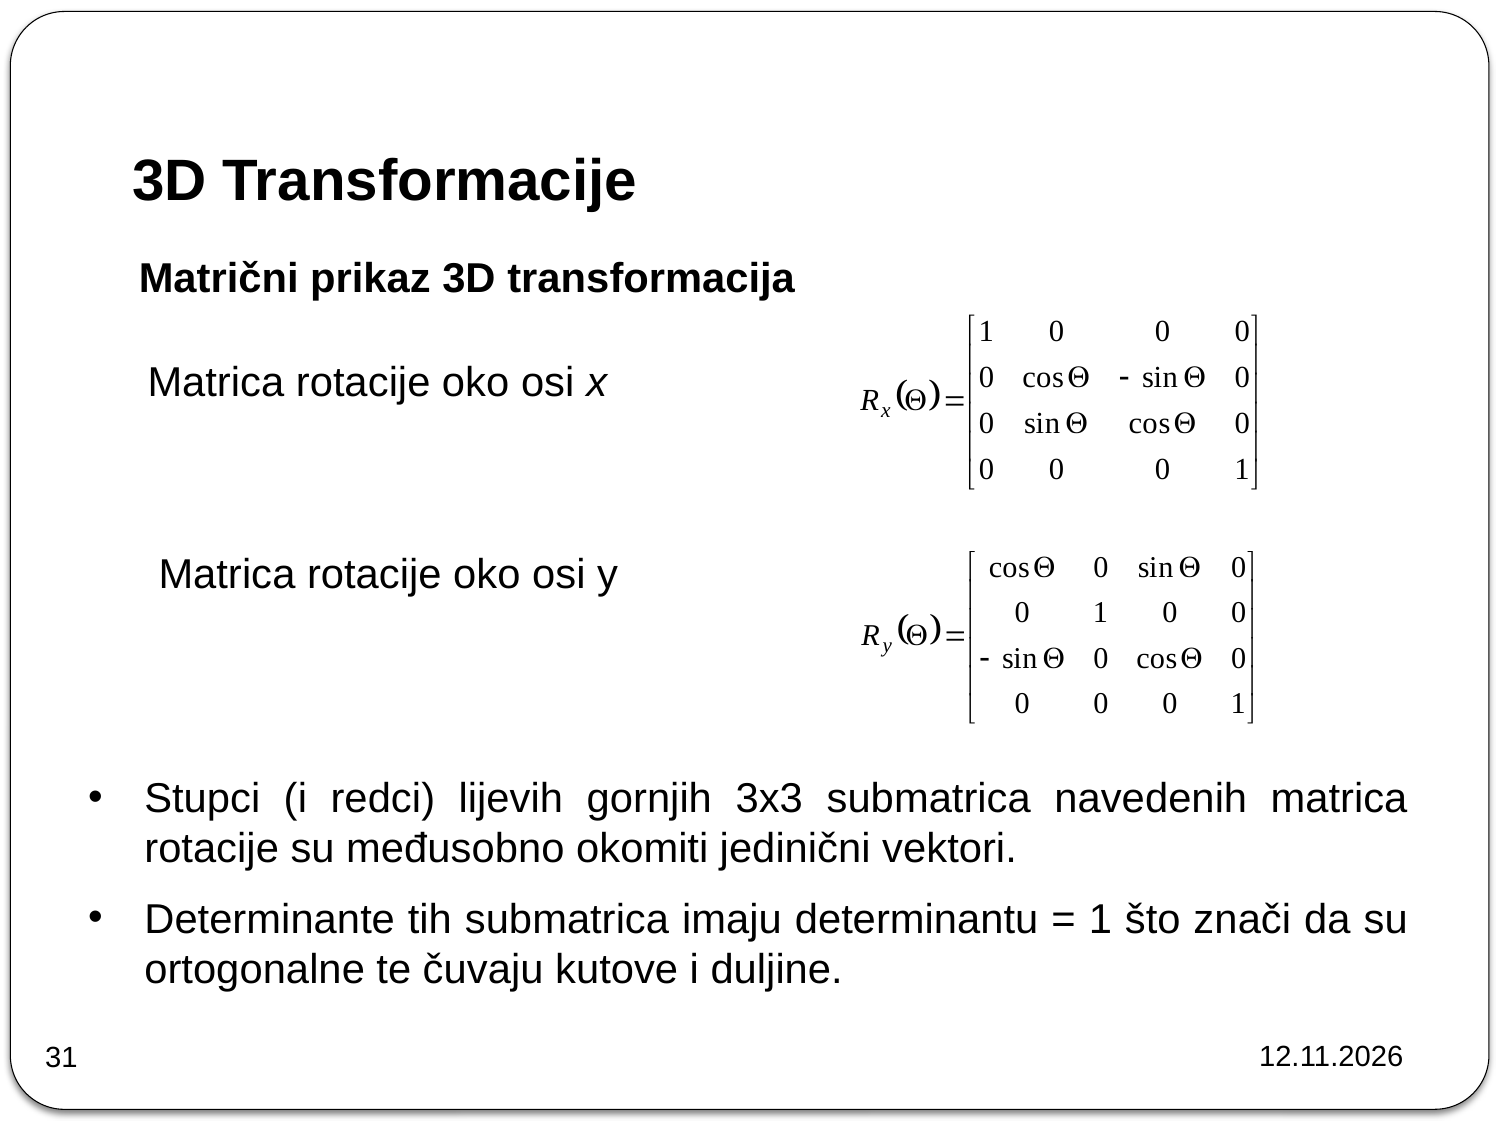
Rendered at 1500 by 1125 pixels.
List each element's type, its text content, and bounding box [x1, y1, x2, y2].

title 3D Transformacije [117, 64, 1393, 228]
text_box Stupci (i redci) lijevih gornjih 3x3 submatrica navedenih matrica rotacije su međusobno okomiti jedinični vektori. Determinante tih submatrica imaju determinantu = 1 što znači da su ortogonalne te čuvaju kutove i duljine. [73, 763, 1424, 999]
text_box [854, 544, 1266, 730]
text_box Matrica rotacije oko osi x [132, 347, 715, 413]
slide_number 31 [23, 1018, 99, 1094]
text_box Matrični prikaz 3D transformacija [123, 243, 883, 309]
text_box Matrica rotacije oko osi y [143, 539, 786, 604]
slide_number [1012, 1015, 1419, 1094]
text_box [853, 308, 1272, 497]
